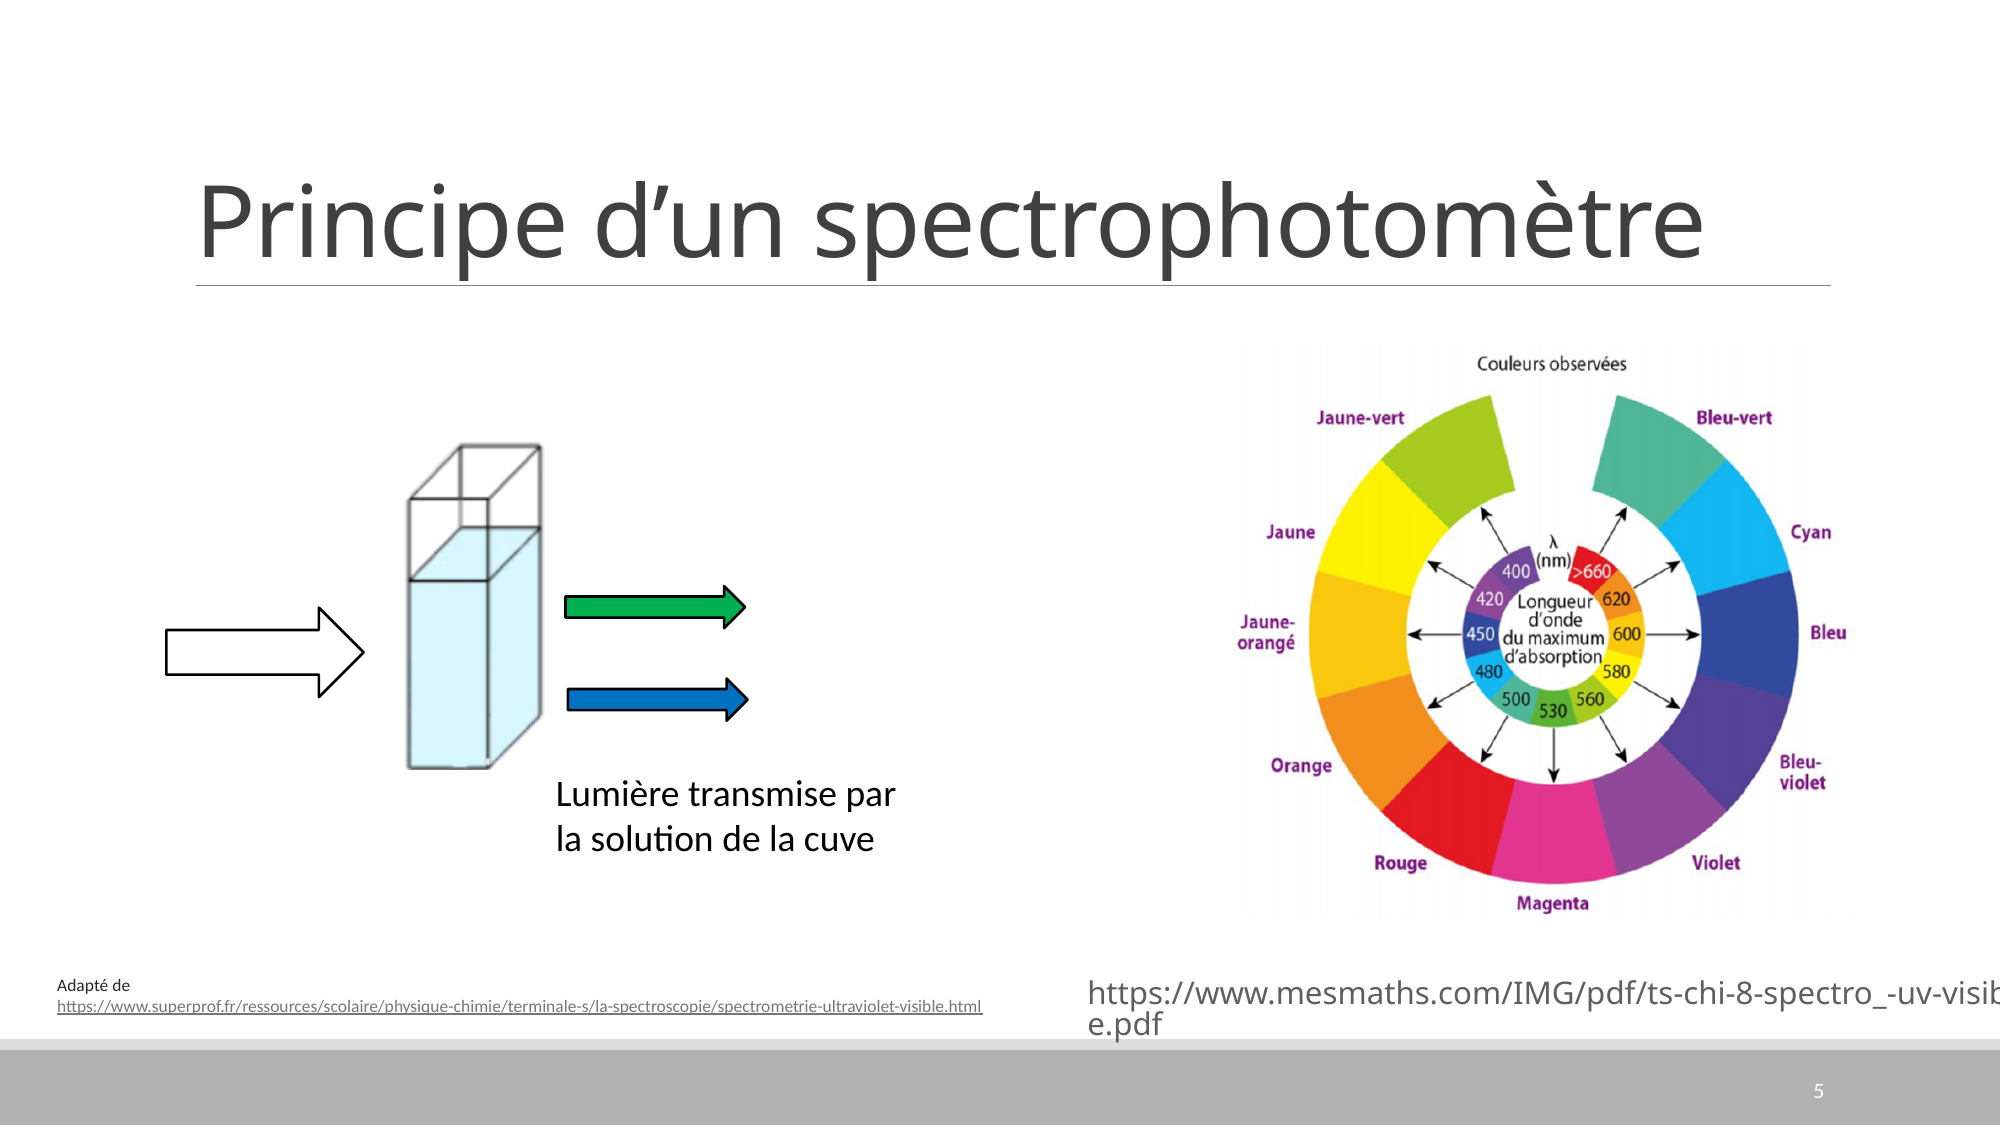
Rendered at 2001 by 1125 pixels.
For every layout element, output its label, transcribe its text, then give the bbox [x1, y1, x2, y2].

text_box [165, 433, 749, 782]
text_box https://www.mesmaths.com/IMG/pdf/ts-chi-8-spectro_-uv-visible.pdf [1072, 965, 2000, 1024]
title Principe d’un spectrophotomètre [180, 47, 1830, 285]
text_box Lumière transmise par la solution de la cuve [541, 761, 917, 867]
slide_number 5 [1624, 1059, 1840, 1120]
picture [1212, 336, 1885, 931]
text_box Adapté de https://www.superprof.fr/ressources/scolaire/physique-chimie/terminale-s/la-spectroscopie/spectrometrie-ultraviolet-visible.html [41, 965, 1029, 1038]
